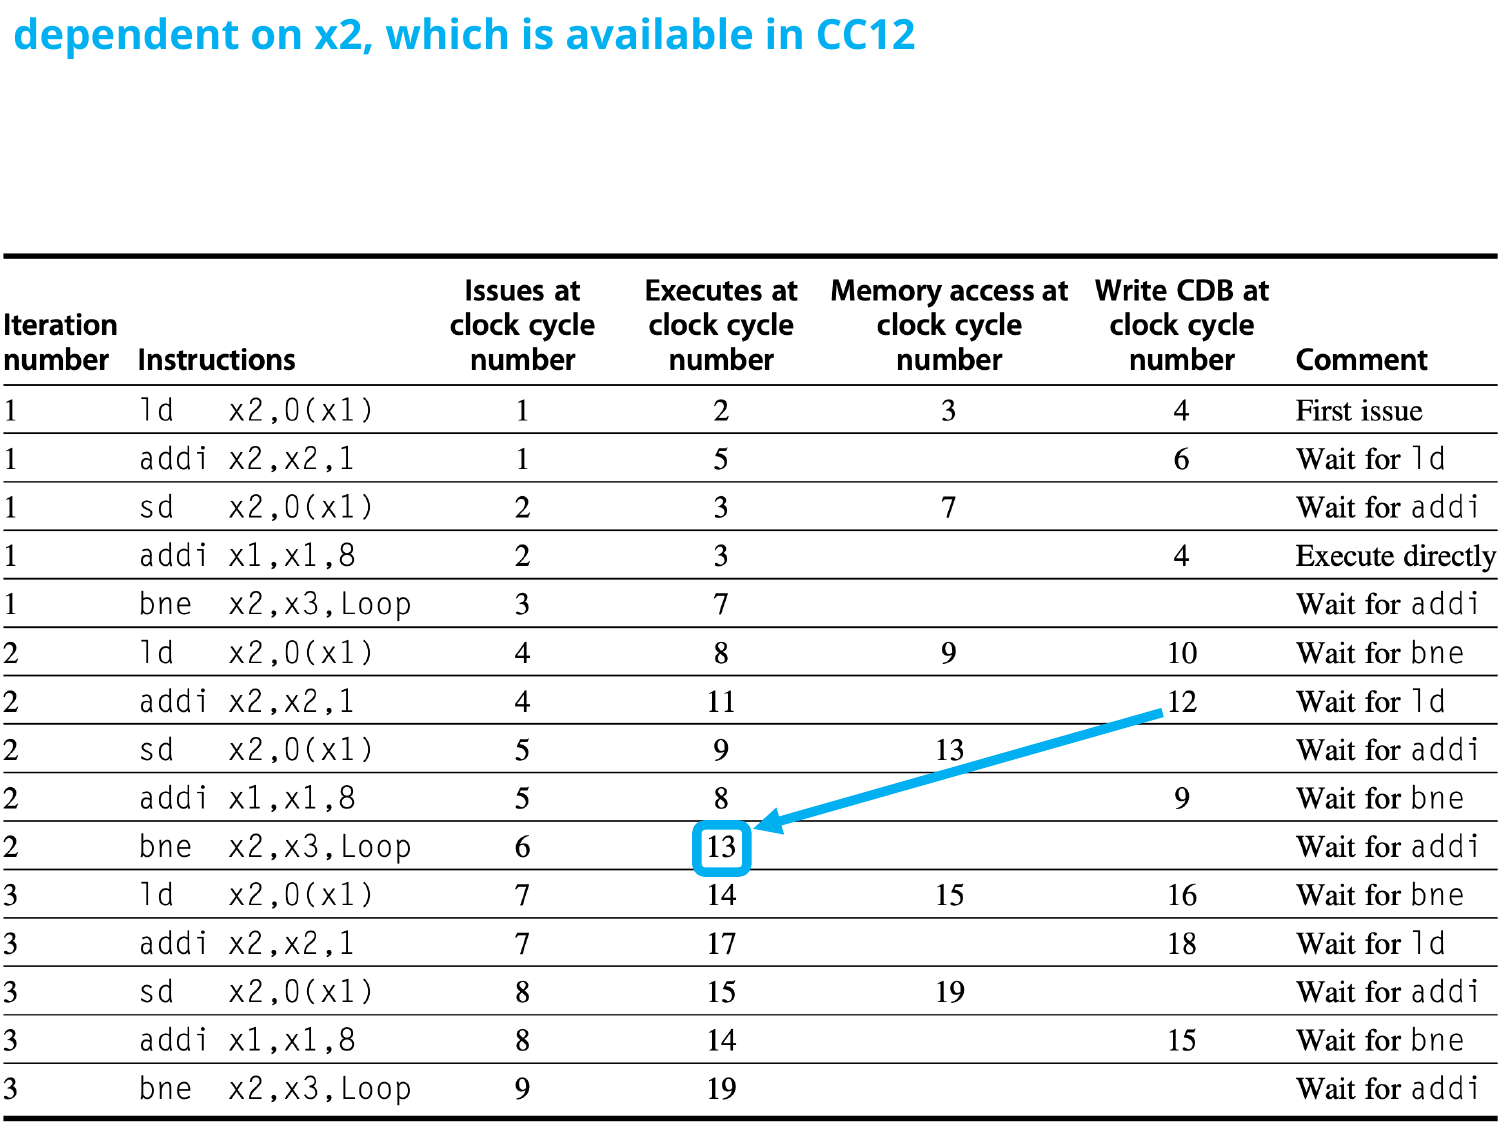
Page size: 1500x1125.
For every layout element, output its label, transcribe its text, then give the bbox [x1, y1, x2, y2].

text_box dependent on x2, which is available in CC12 [0, 0, 1500, 250]
picture [0, 250, 1500, 1125]
